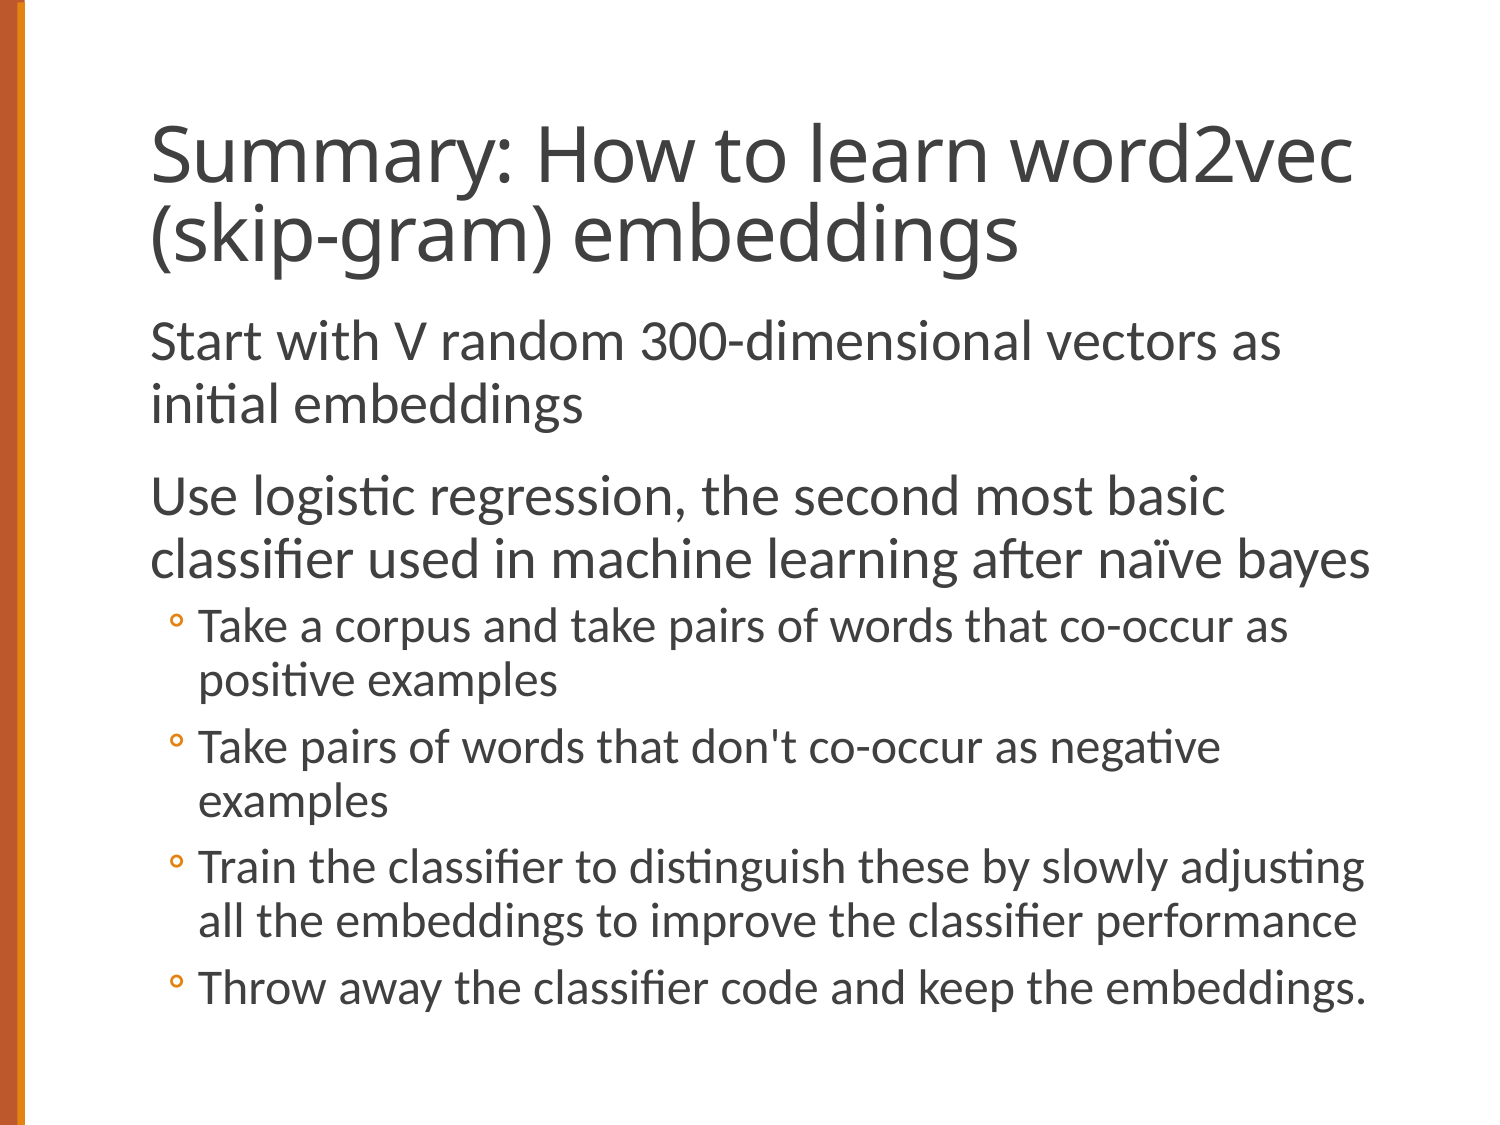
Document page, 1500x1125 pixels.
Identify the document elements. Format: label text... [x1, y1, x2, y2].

list Start with V random 300-dimensional vectors as initial embeddings Use logistic regression, the second most basic classifier used in machine learning after naïve bayes Take a corpus and take pairs of words that co-occur as positive examples Take pairs of words that don't co-occur as negative examples Train the classifier to distinguish these by slowly adjusting all the embeddings to improve the classifier performance Throw away the classifier code and keep the embeddings. [135, 302, 1373, 963]
title Summary: How to learn word2vec (skip-gram) embeddings [135, 47, 1373, 285]
